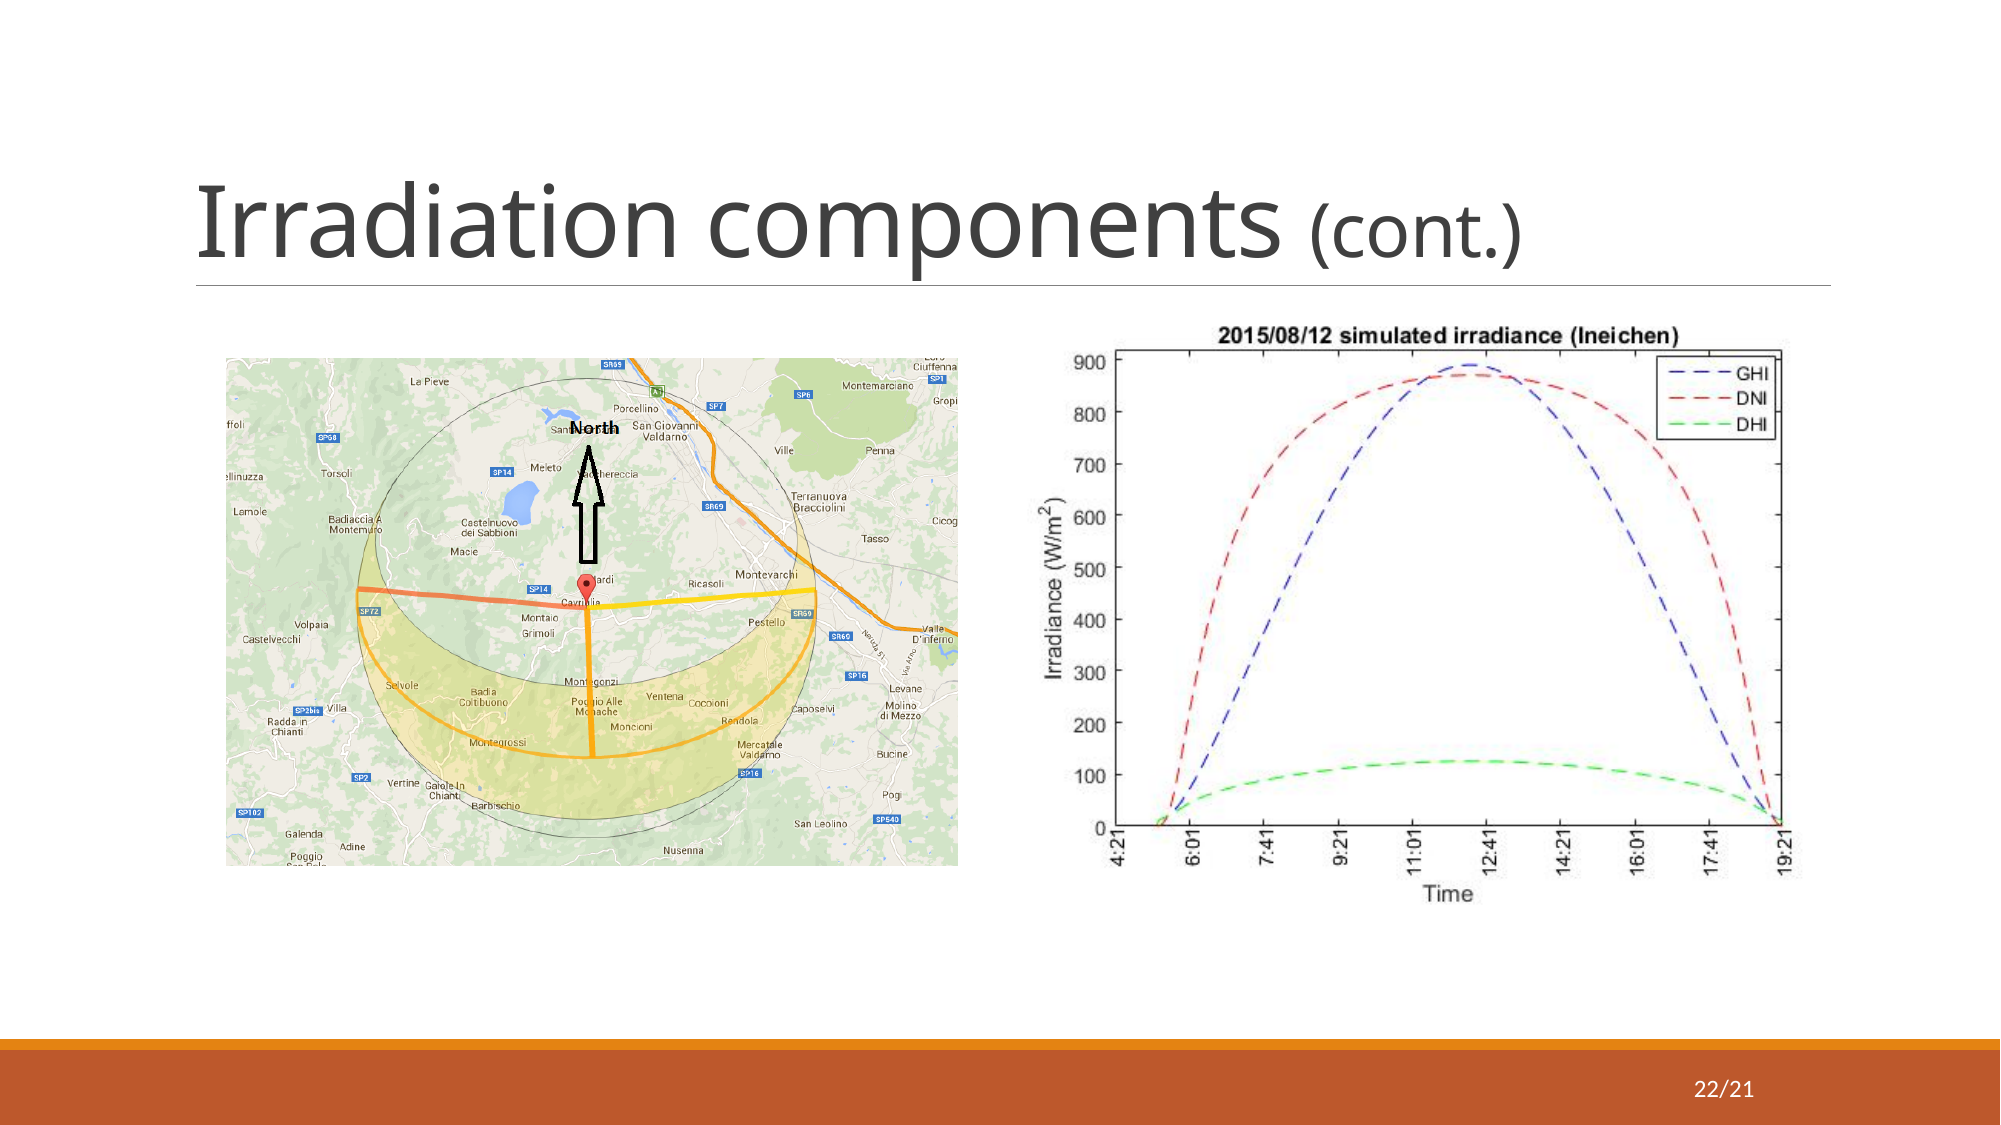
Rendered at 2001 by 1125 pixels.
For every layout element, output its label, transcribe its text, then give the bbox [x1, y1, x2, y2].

picture [225, 357, 959, 867]
title Irradiation components (cont.) [180, 47, 1830, 285]
picture [1003, 302, 1864, 948]
